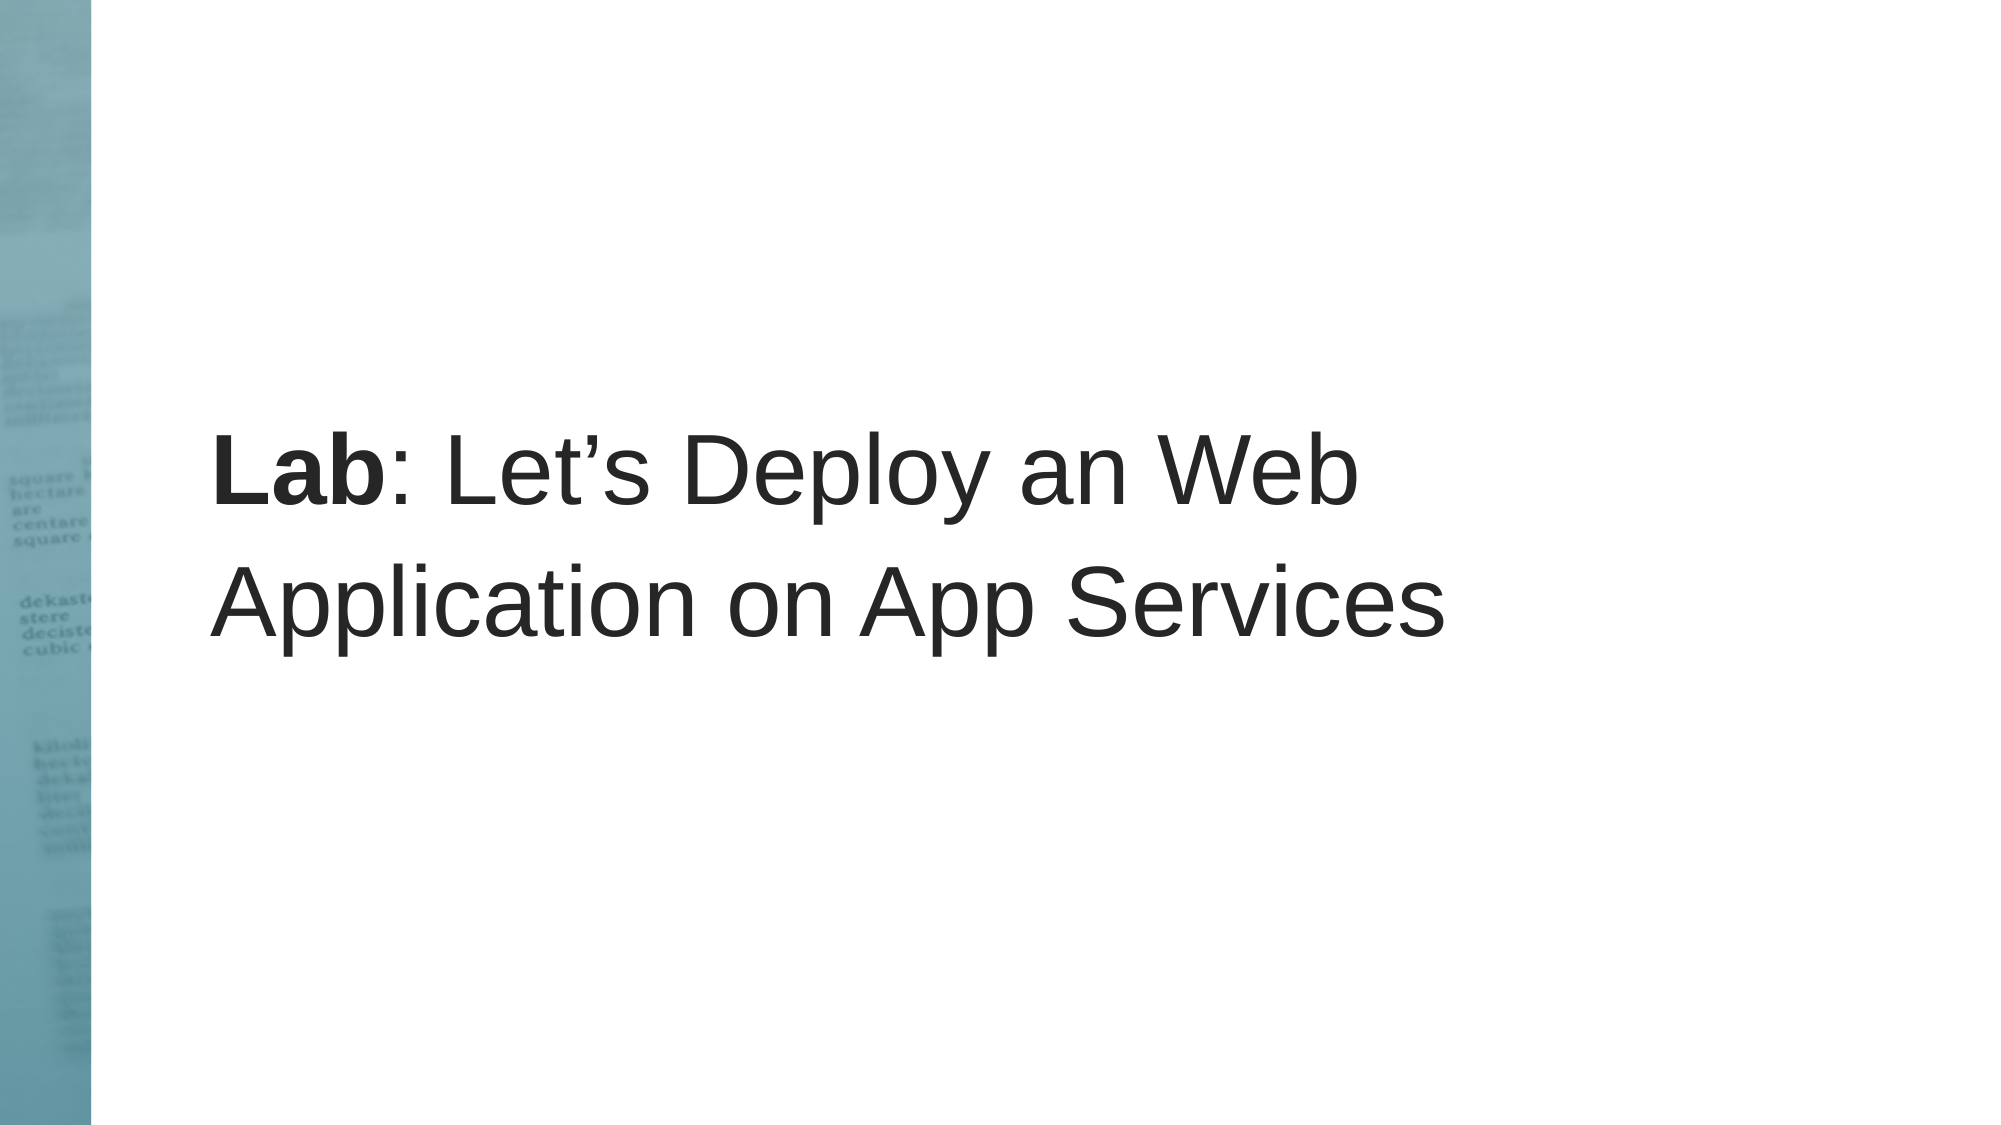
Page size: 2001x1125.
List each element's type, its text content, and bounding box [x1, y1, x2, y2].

list Lab: Let’s Deploy an Web Application on App Services [195, 96, 1880, 953]
picture [0, 0, 92, 1125]
